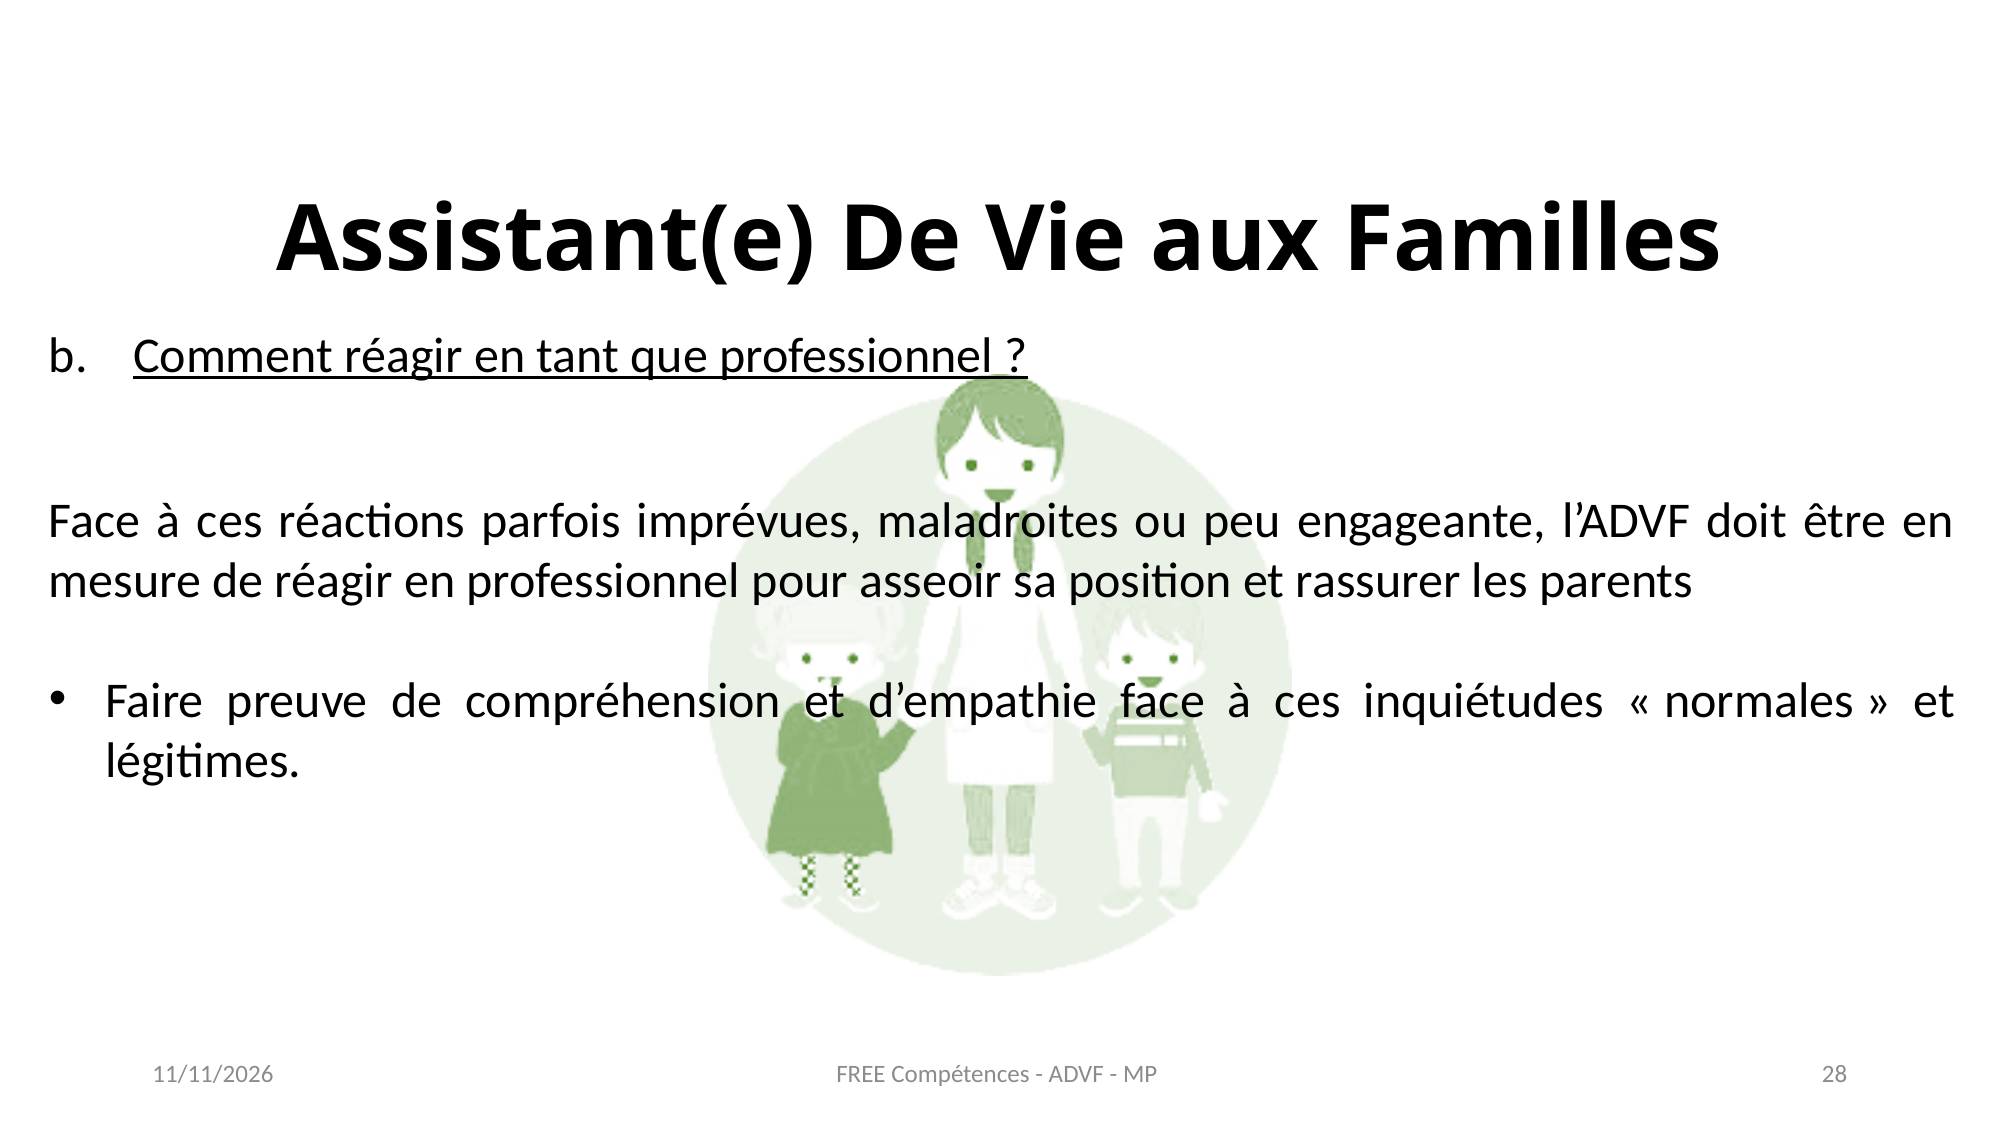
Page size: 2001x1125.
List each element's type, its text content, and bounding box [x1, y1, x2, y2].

slide_number 28 [1412, 1042, 1863, 1103]
picture [708, 374, 1292, 976]
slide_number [137, 1042, 588, 1103]
text_box Comment réagir en tant que professionnel ? Face à ces réactions parfois imprévues, maladroites ou peu engageante, l’ADVF doit être en mesure de réagir en professionnel pour asseoir sa position et rassurer les parents Faire preuve de compréhension et d’empathie face à ces inquiétudes « normales » et légitimes. [33, 314, 1970, 795]
footer FREE Compétences - ADVF - MP [590, 1042, 1410, 1103]
text_box Assistant(e) De Vie aux Familles [249, 184, 1750, 314]
